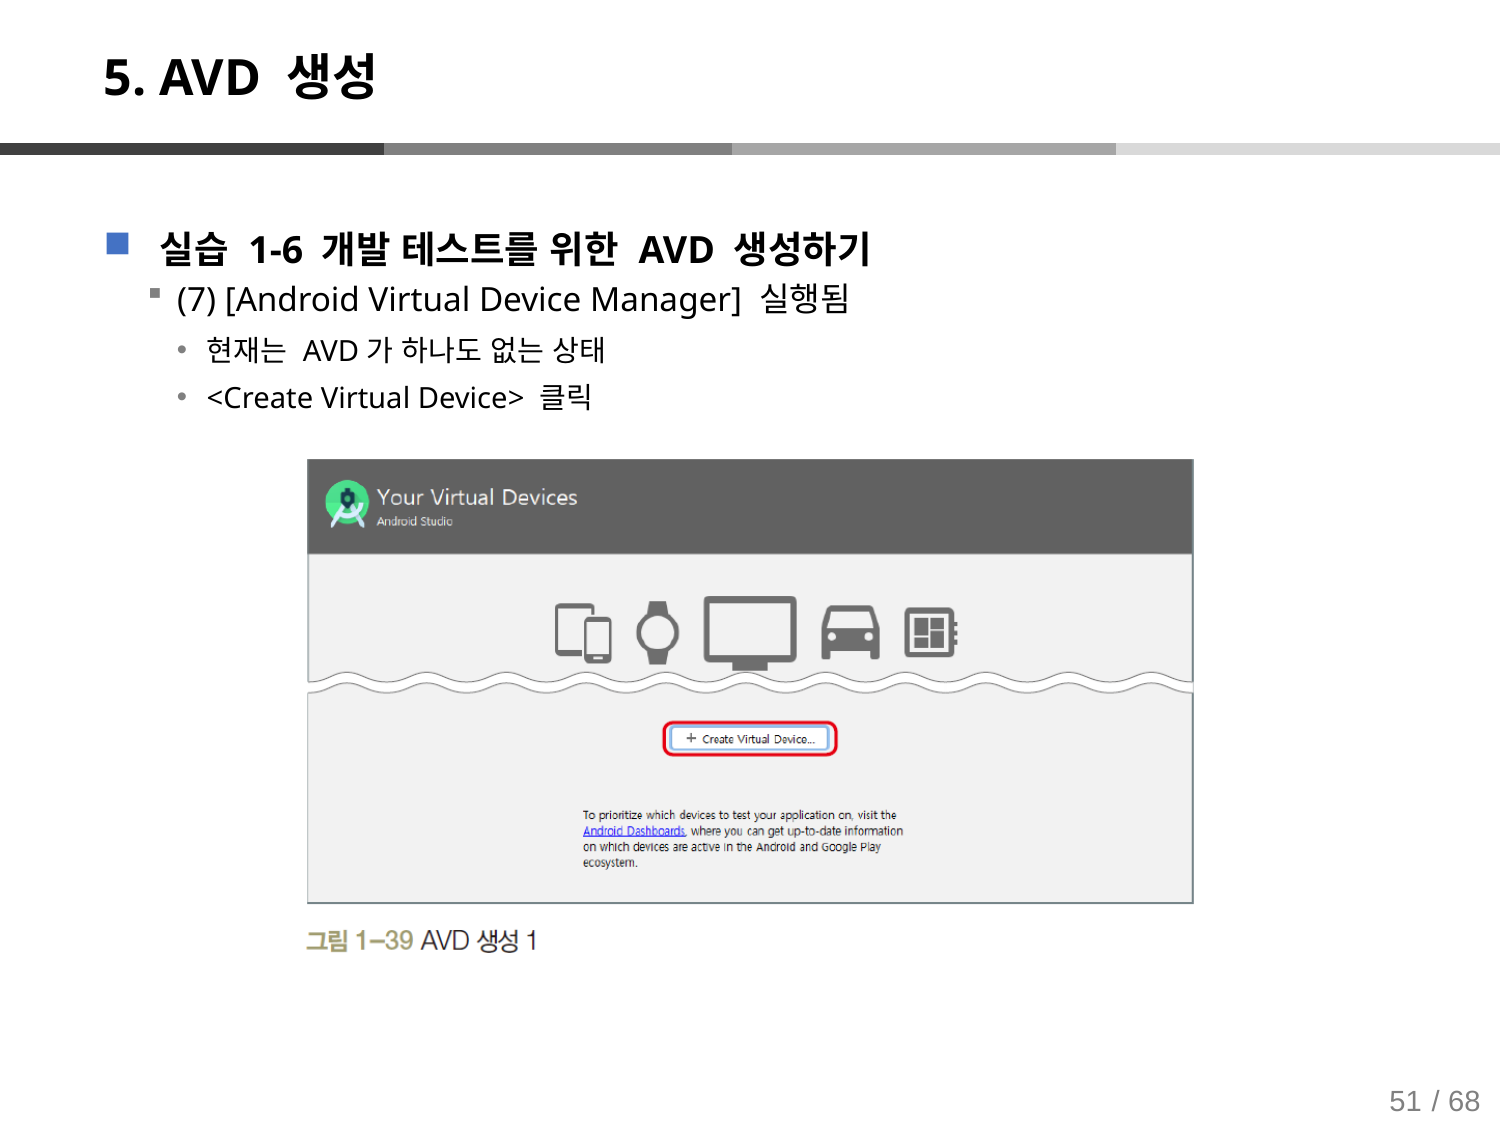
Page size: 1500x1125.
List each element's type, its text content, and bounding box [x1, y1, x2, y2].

list 실습 1-6 개발 테스트를 위한 AVD 생성하기 (7) [Android Virtual Device Manager] 실행됨 현재는 AVD가 하나도 없는 상태 <Create Virtual Device> 클릭 [88, 196, 1436, 1083]
title 5. AVD 생성 [88, 30, 1211, 121]
picture [302, 454, 1198, 957]
